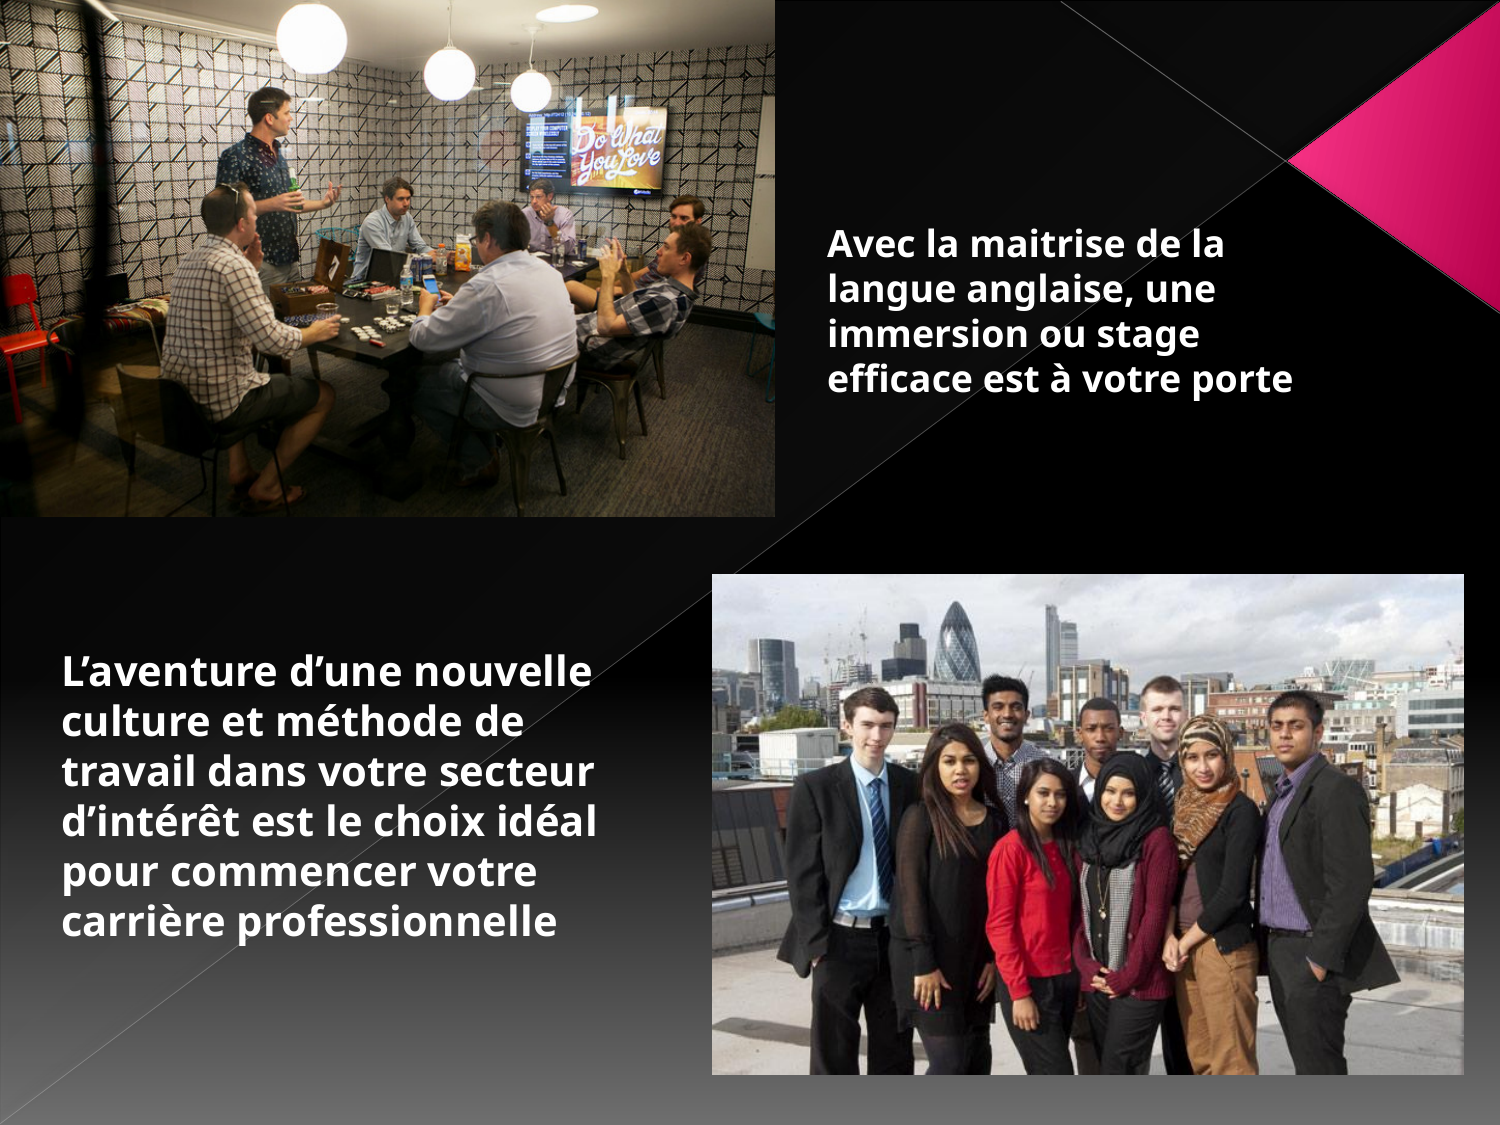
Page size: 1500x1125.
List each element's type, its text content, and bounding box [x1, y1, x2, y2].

picture [0, 0, 776, 517]
list L’aventure d’une nouvelle culture et méthode de travail dans votre secteur d’intérêt est le choix idéal pour commencer votre carrière professionnelle [37, 637, 675, 1013]
picture [712, 574, 1464, 1076]
text_box Avec la maitrise de la langue anglaise, une immersion ou stage efficace est à votre porte [812, 212, 1350, 408]
